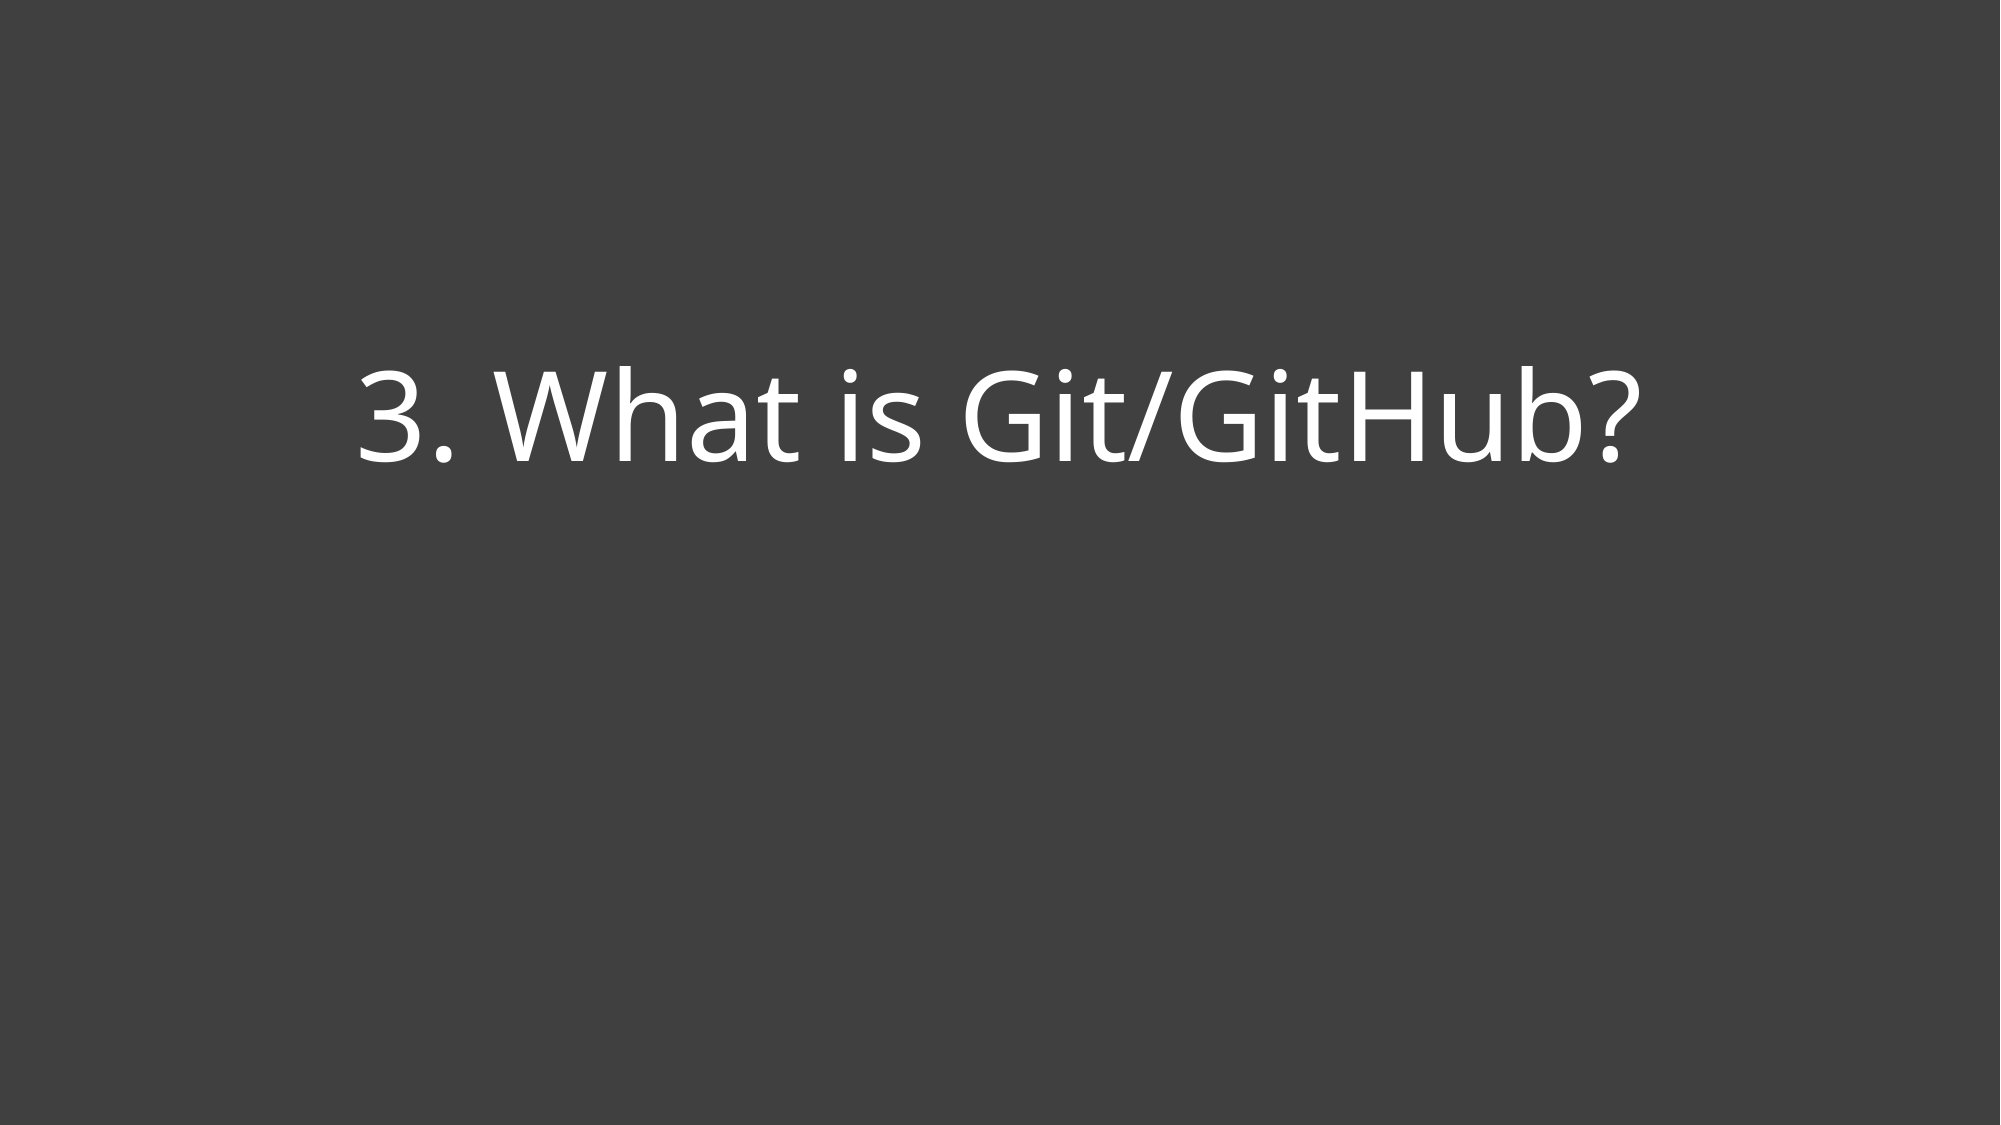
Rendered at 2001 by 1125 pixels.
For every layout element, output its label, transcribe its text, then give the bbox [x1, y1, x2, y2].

title 3. What is Git/GitHub? [249, 104, 1750, 497]
